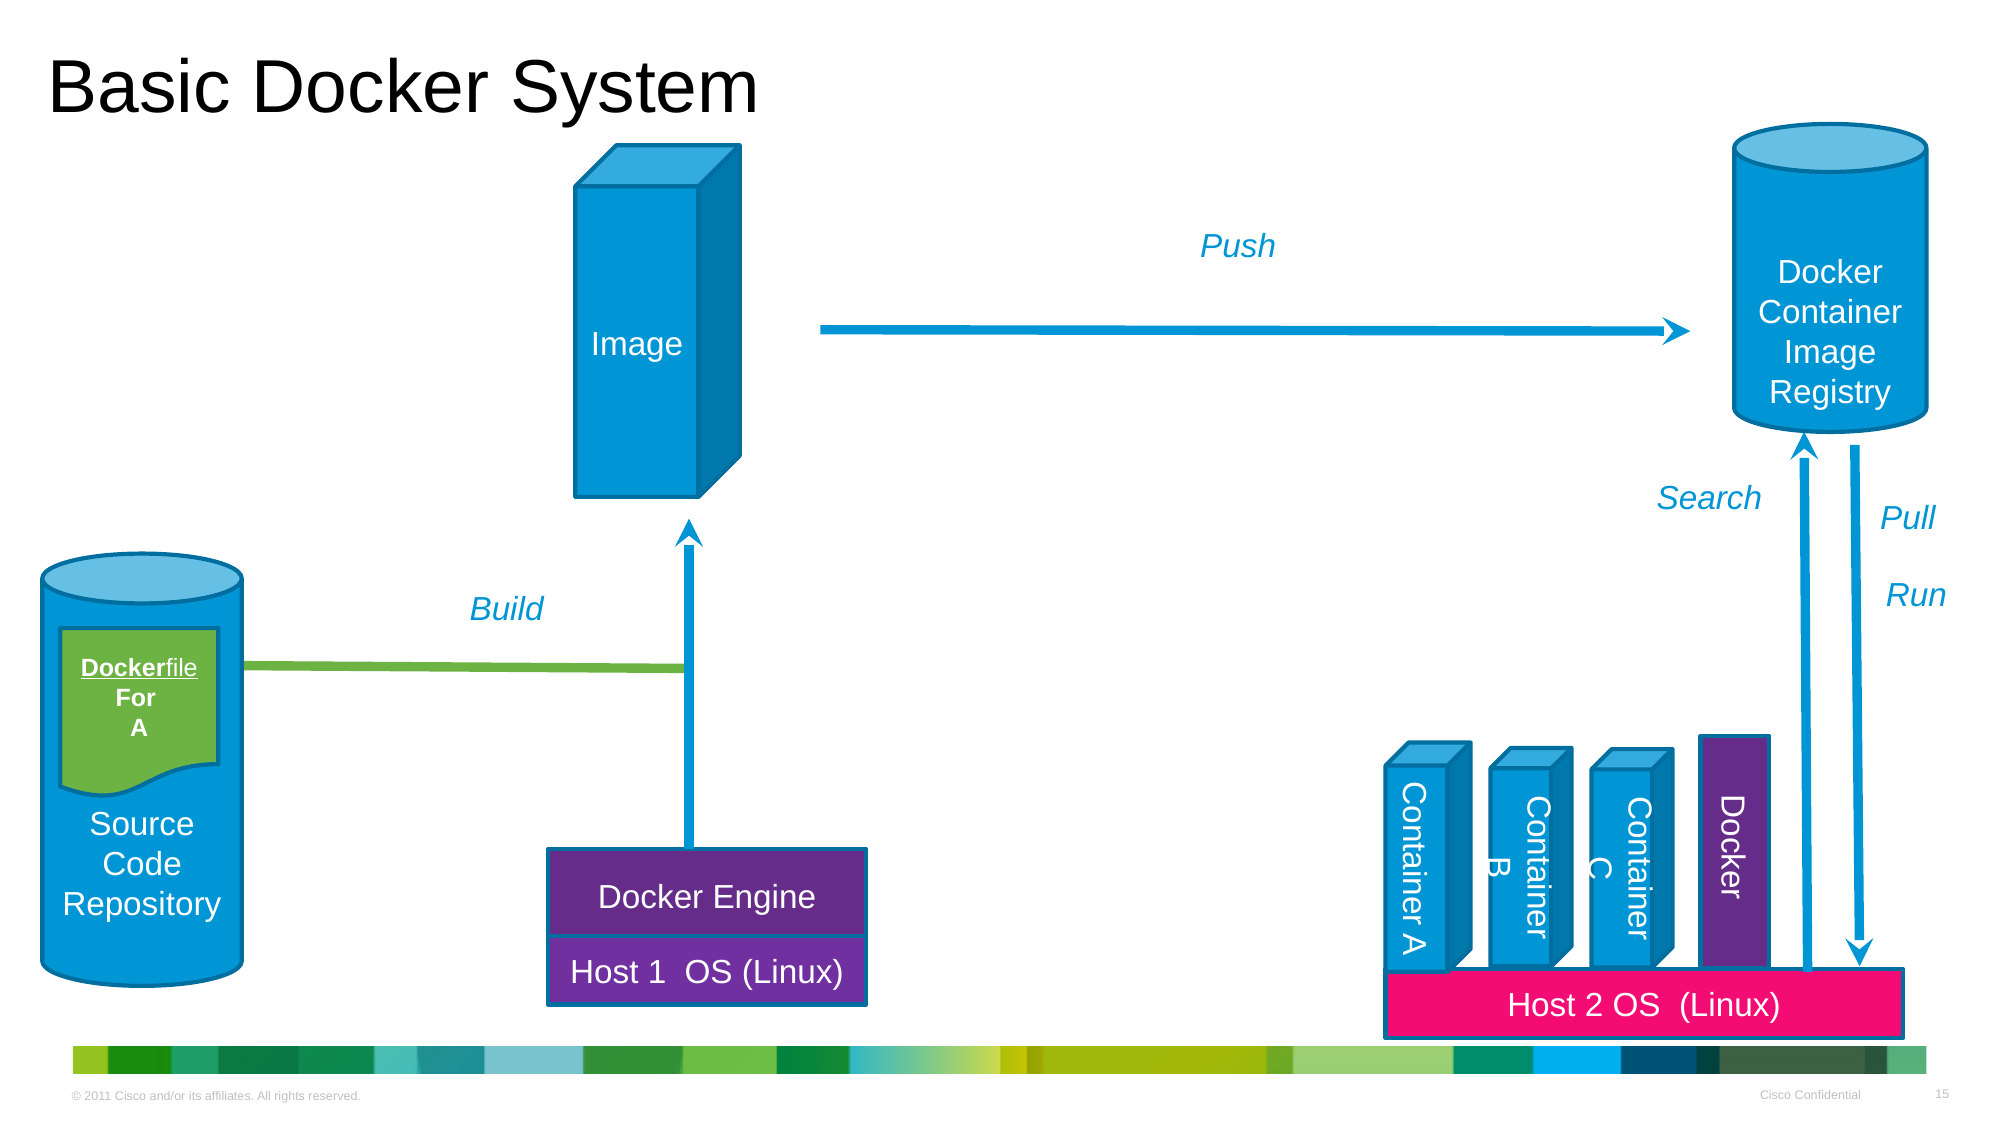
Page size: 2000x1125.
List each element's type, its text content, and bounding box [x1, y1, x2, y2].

text_box Dockerfile For A [58, 626, 221, 798]
text_box Docker Container Image Registry [1732, 121, 1929, 435]
text_box Container B [1488, 745, 1574, 969]
text_box Container A [1383, 740, 1473, 974]
text_box Source Code Repository [40, 551, 244, 988]
text_box Image [576, 314, 699, 370]
text_box Pull [1865, 488, 1951, 544]
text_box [1854, 444, 1860, 967]
text_box Container C [1589, 747, 1675, 970]
text_box Run [1871, 565, 1962, 621]
picture [72, 1046, 1533, 1074]
text_box Push [1185, 217, 1292, 272]
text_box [230, 665, 684, 669]
picture [1697, 1046, 1927, 1074]
text_box Docker [1698, 734, 1771, 967]
text_box [573, 143, 742, 499]
title Basic Docker System [34, 0, 1104, 135]
text_box Host 2 OS (Linux) [1383, 967, 1905, 1040]
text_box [1803, 431, 1808, 973]
text_box Host 1 OS (Linux) [546, 934, 868, 1007]
text_box Docker Engine [546, 847, 868, 934]
text_box Search [1641, 468, 1778, 524]
text_box Build [454, 579, 559, 634]
